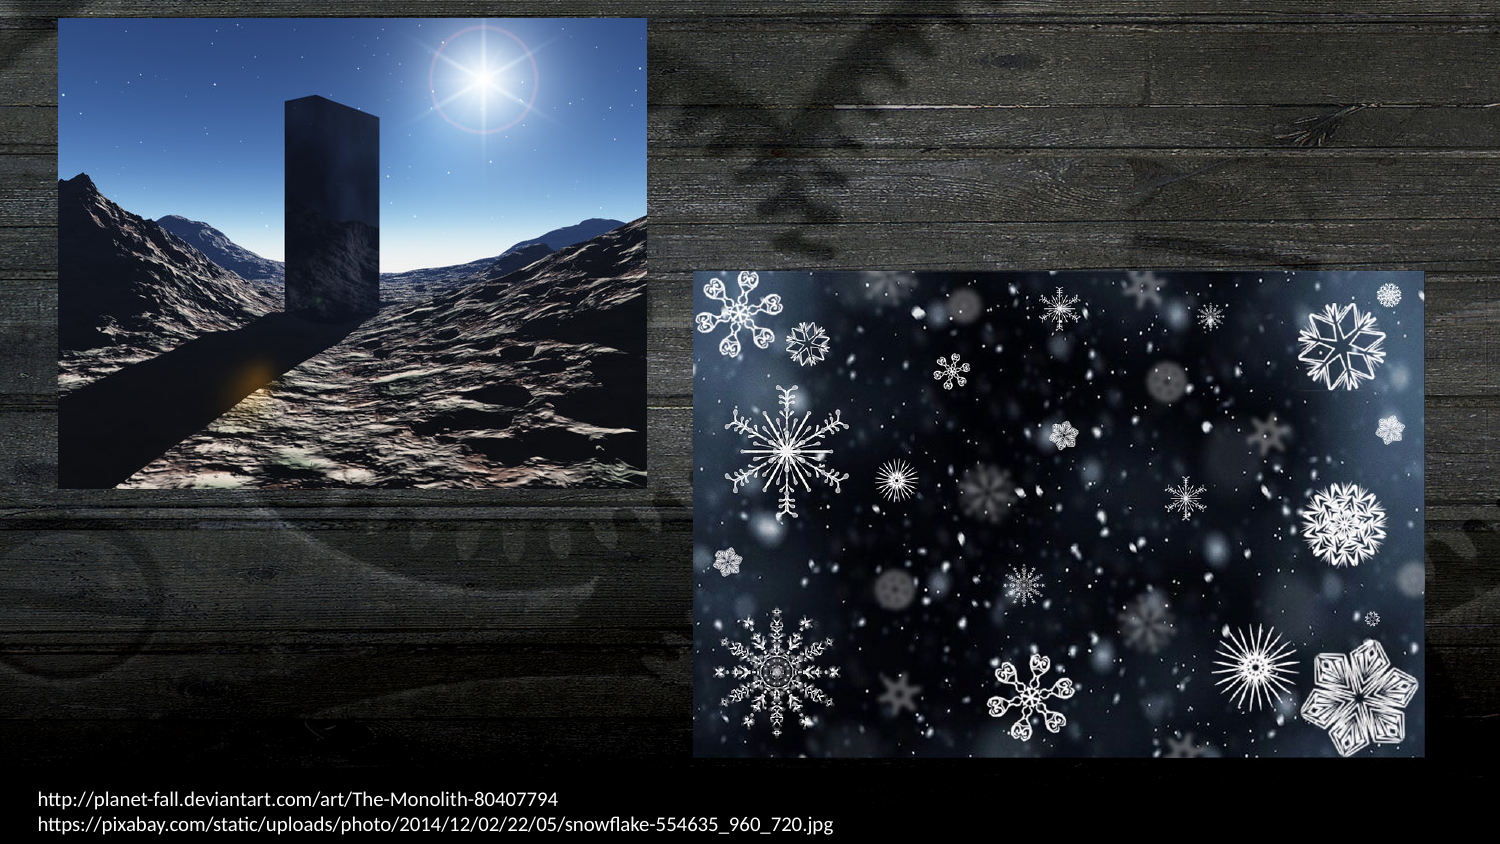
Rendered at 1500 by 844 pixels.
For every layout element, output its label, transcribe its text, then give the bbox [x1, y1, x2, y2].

text_box http://planet-fall.deviantart.com/art/The-Monolith-80407794 https://pixabay.com/static/uploads/photo/2014/12/02/22/05/snowflake-554635_960_720.jpg [22, 778, 849, 843]
picture [0, 0, 1500, 844]
